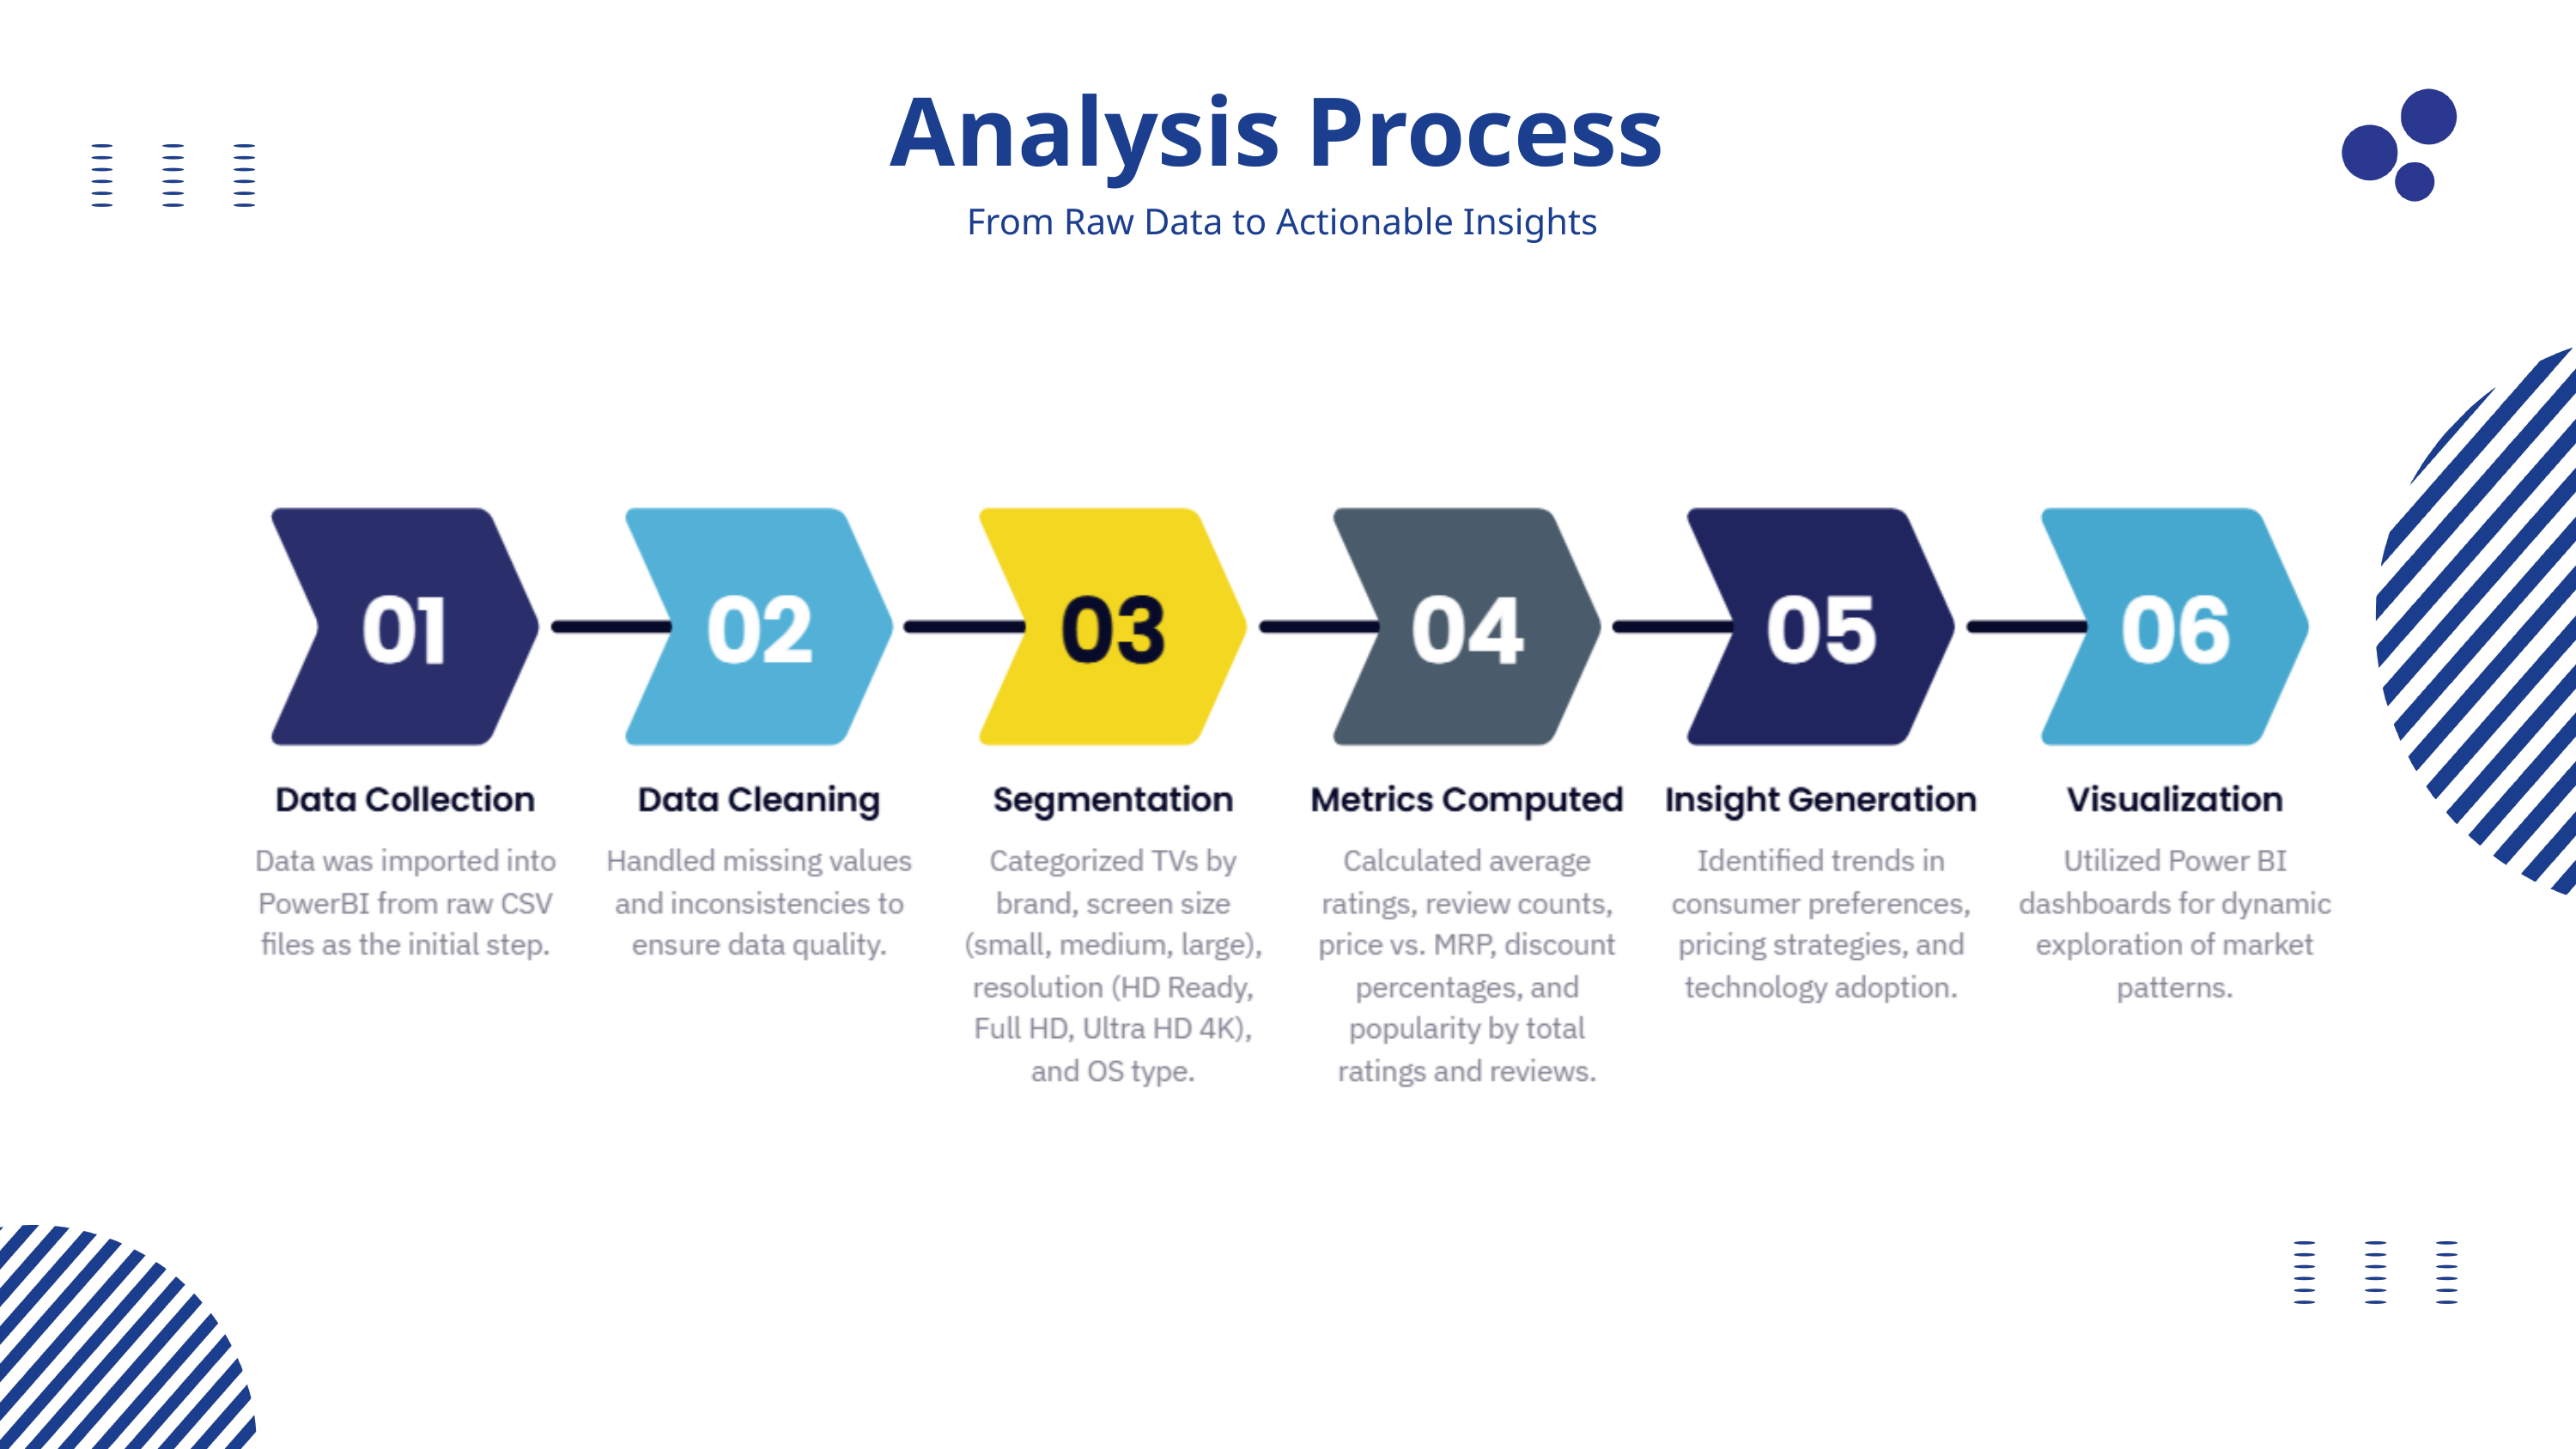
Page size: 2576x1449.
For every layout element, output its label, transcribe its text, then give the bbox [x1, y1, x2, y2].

text_box From Raw Data to Actionable Insights [568, 191, 1988, 243]
text_box [2375, 332, 2576, 912]
text_box [2293, 1241, 2458, 1304]
text_box [91, 144, 256, 207]
text_box [2340, 87, 2458, 203]
text_box [0, 1225, 257, 1449]
text_box [215, 397, 2341, 1147]
text_box Analysis Process [568, 52, 1988, 185]
